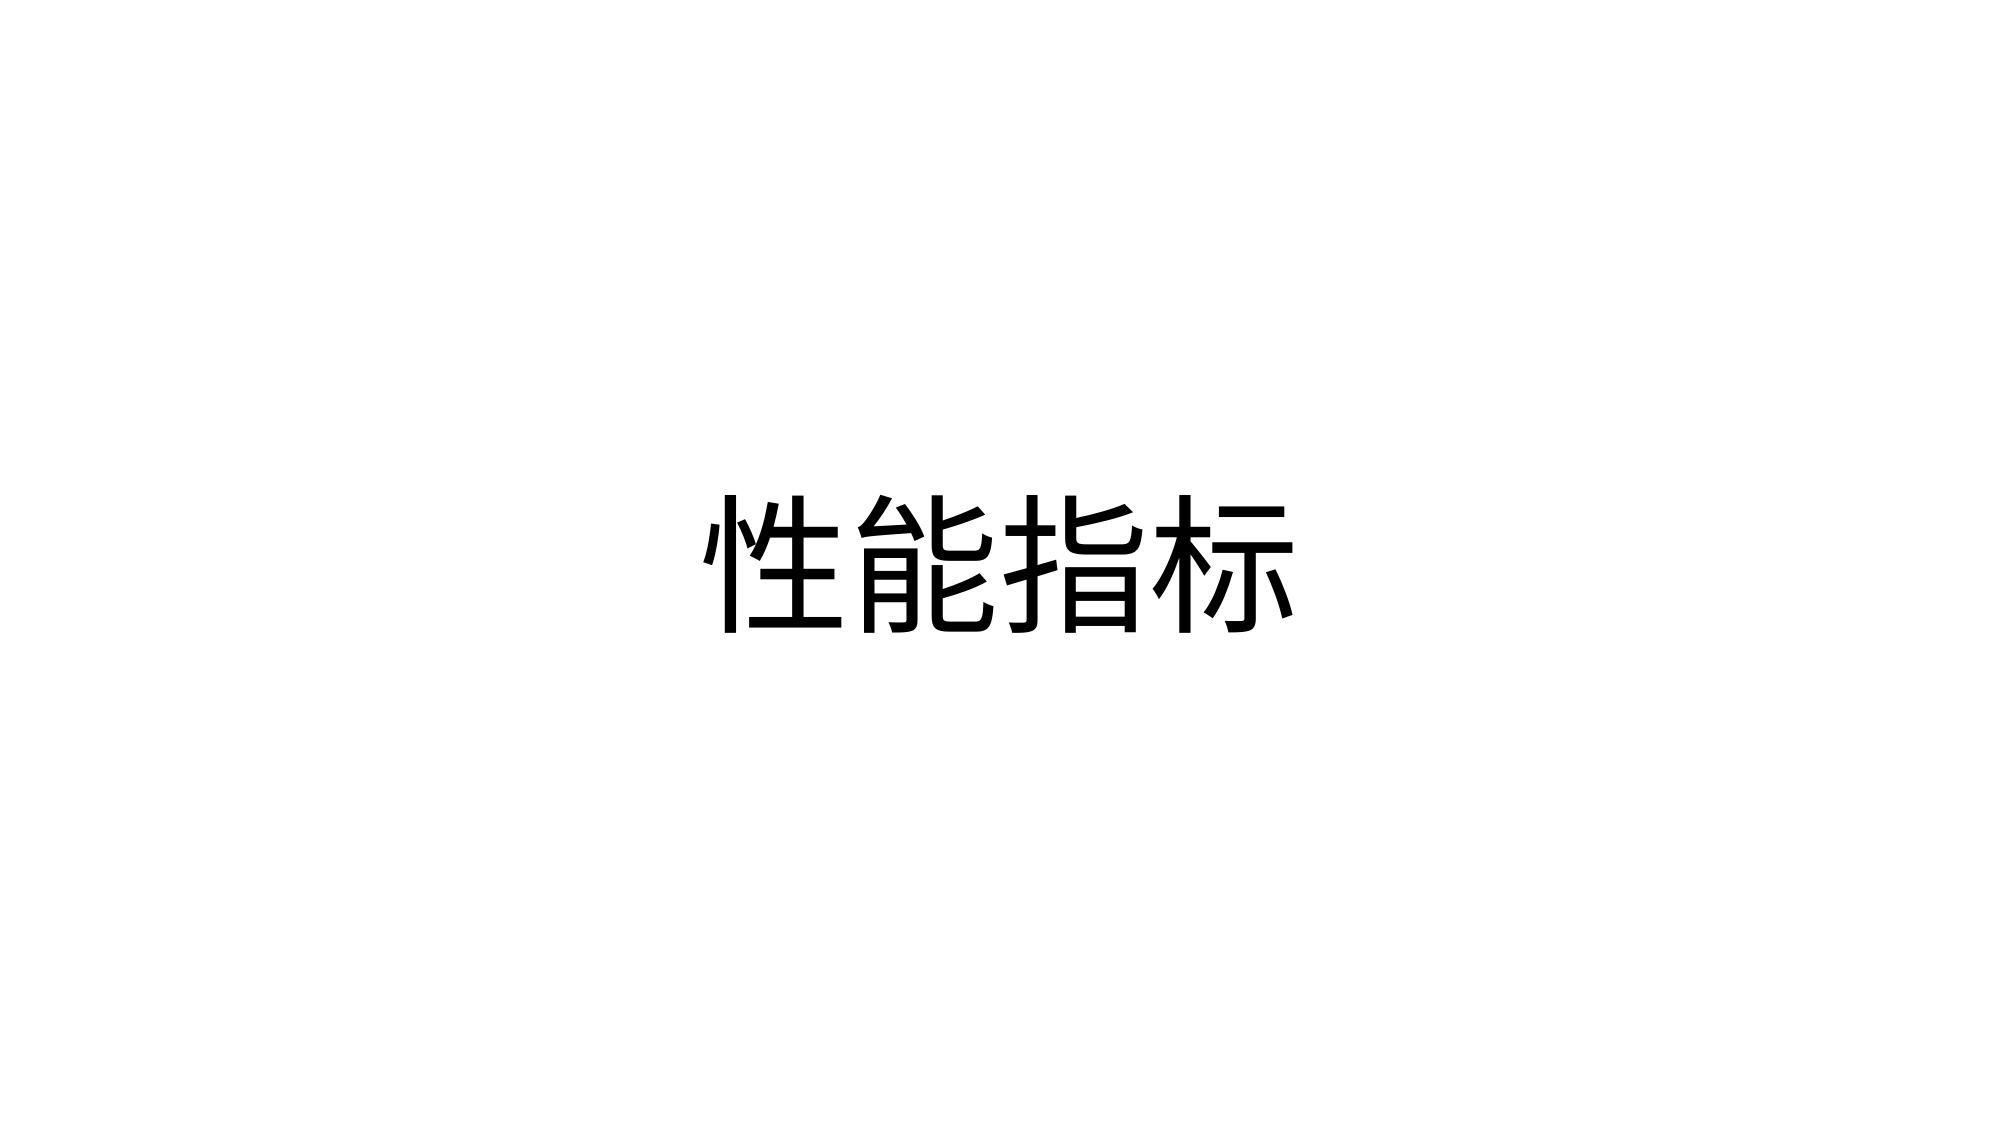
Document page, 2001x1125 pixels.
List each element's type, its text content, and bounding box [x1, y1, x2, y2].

text_box 性能指标 [659, 463, 1341, 659]
